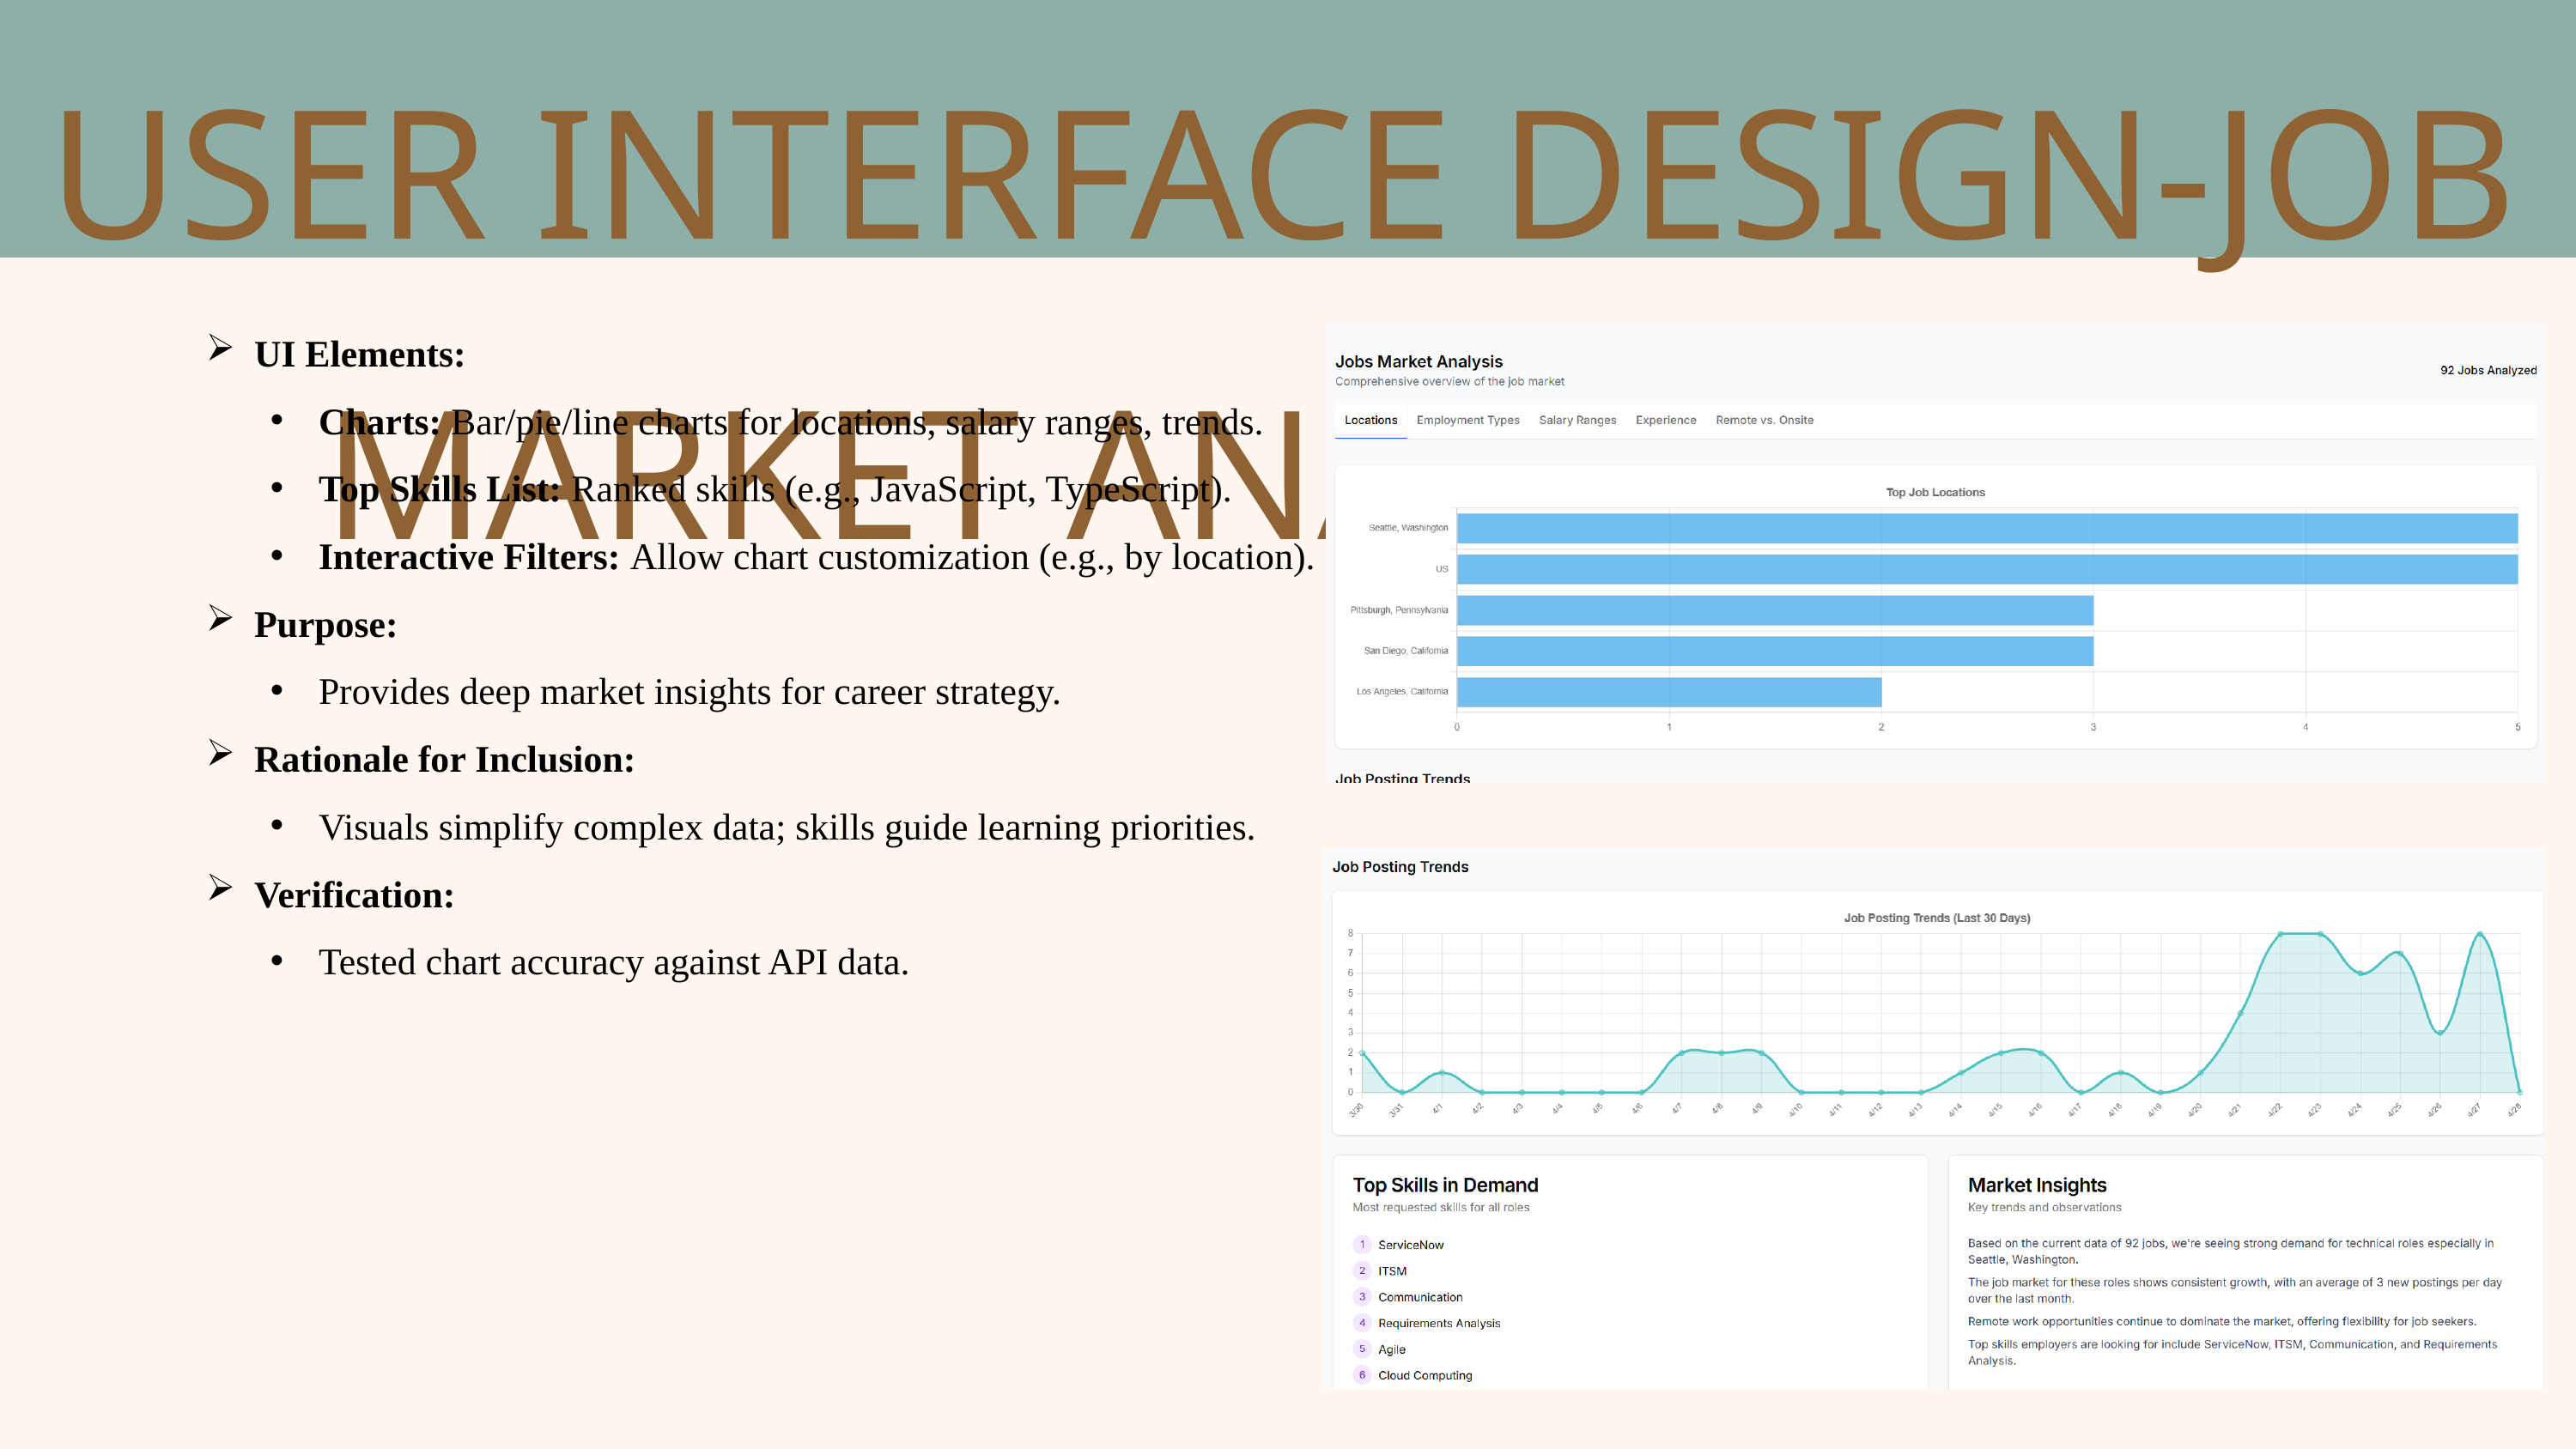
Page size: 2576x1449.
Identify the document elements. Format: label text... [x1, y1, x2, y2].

text_box UI Elements: Charts: Bar/pie/line charts for locations, salary ranges, trends. Top Skills List: Ranked skills (e.g., JavaScript, TypeScript). Interactive Filters: Allow chart customization (e.g., by location). Purpose: Provides deep market insights for career strategy. Rationale for Inclusion: Visuals simplify complex data; skills guide learning priorities. Verification: Tested chart accuracy against API data. [193, 300, 2351, 989]
text_box USER INTERFACE DESIGN-JOB MARKET ANALYSIS TAB [21, 268, 2544, 576]
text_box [0, 0, 2576, 258]
picture [1325, 323, 2544, 783]
picture [1321, 848, 2544, 1389]
